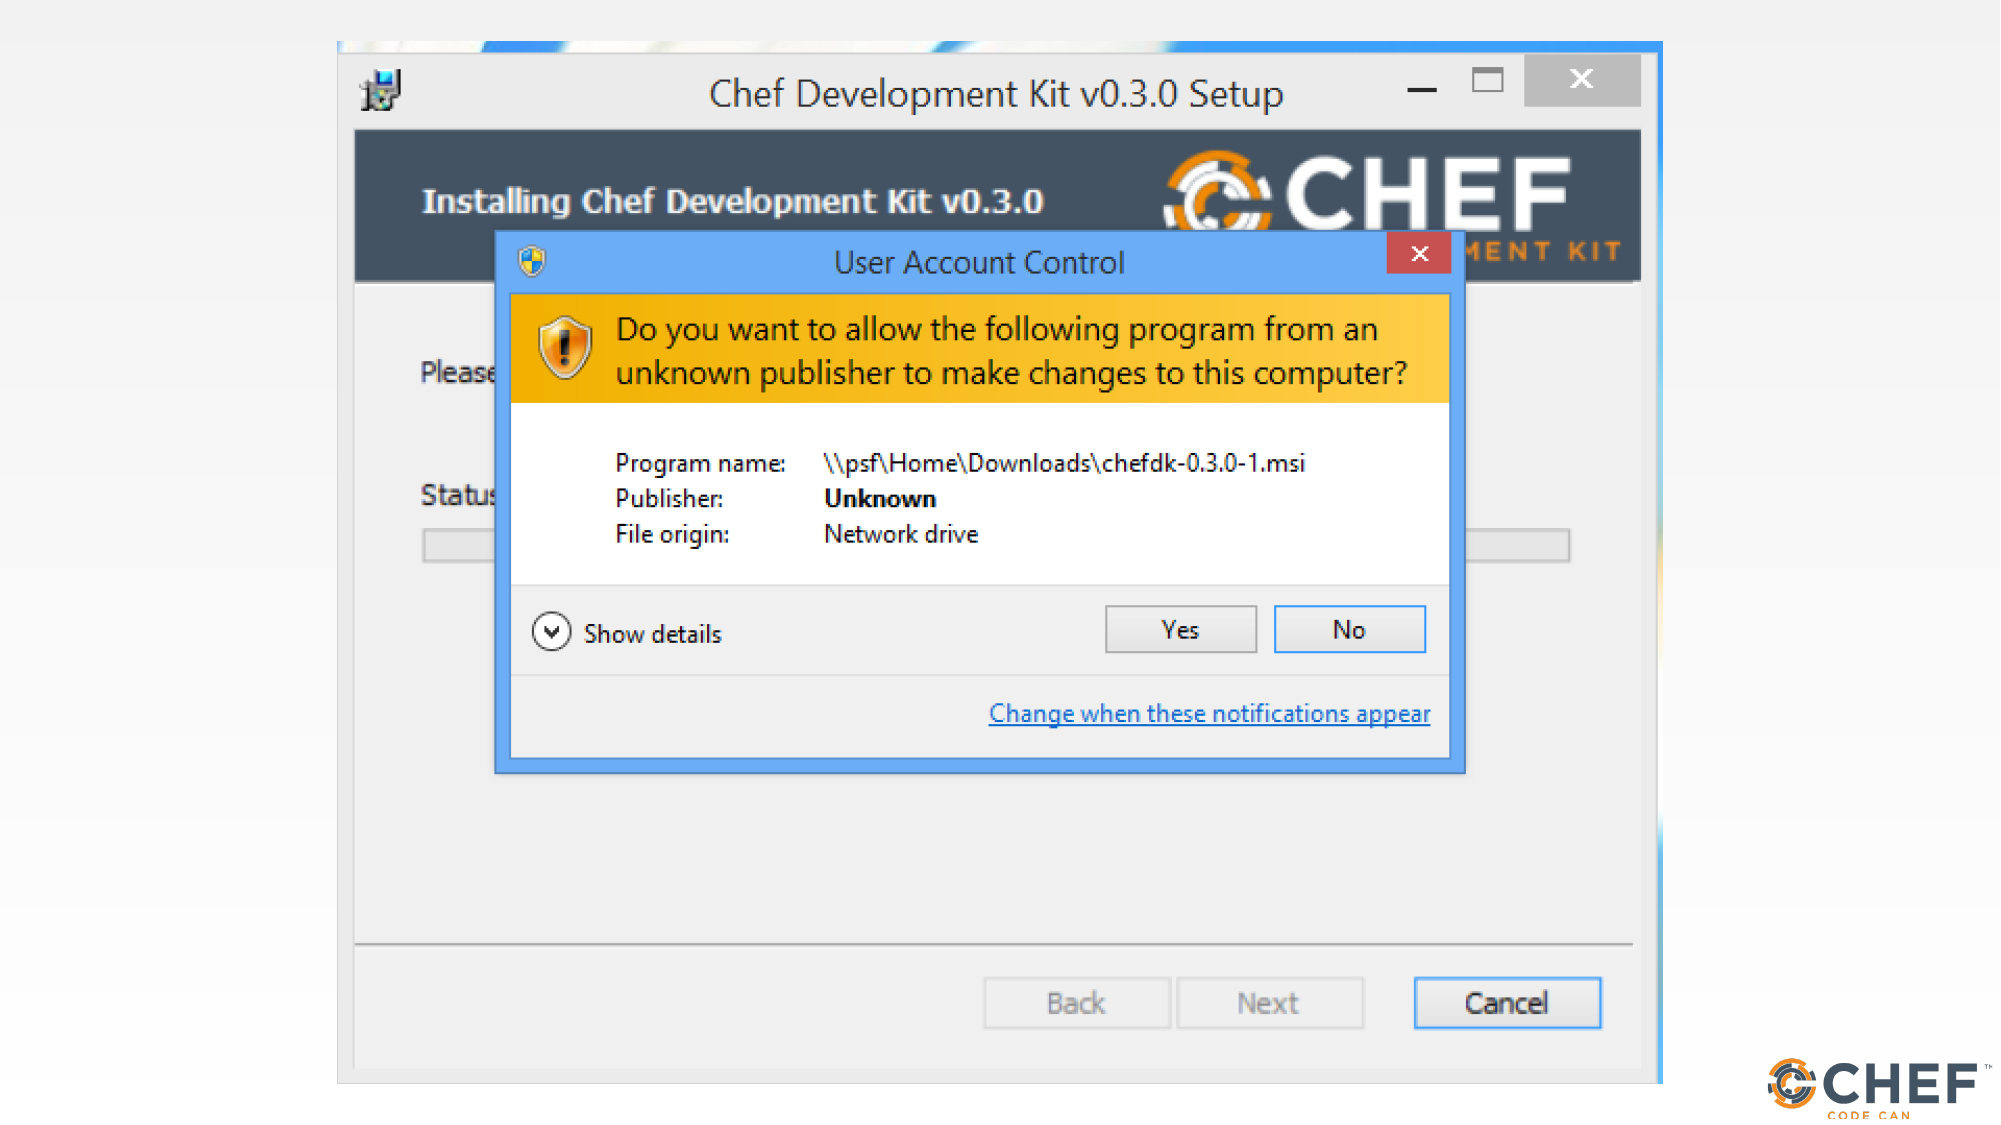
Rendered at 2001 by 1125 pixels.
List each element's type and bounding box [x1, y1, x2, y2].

picture [337, 41, 1663, 1084]
